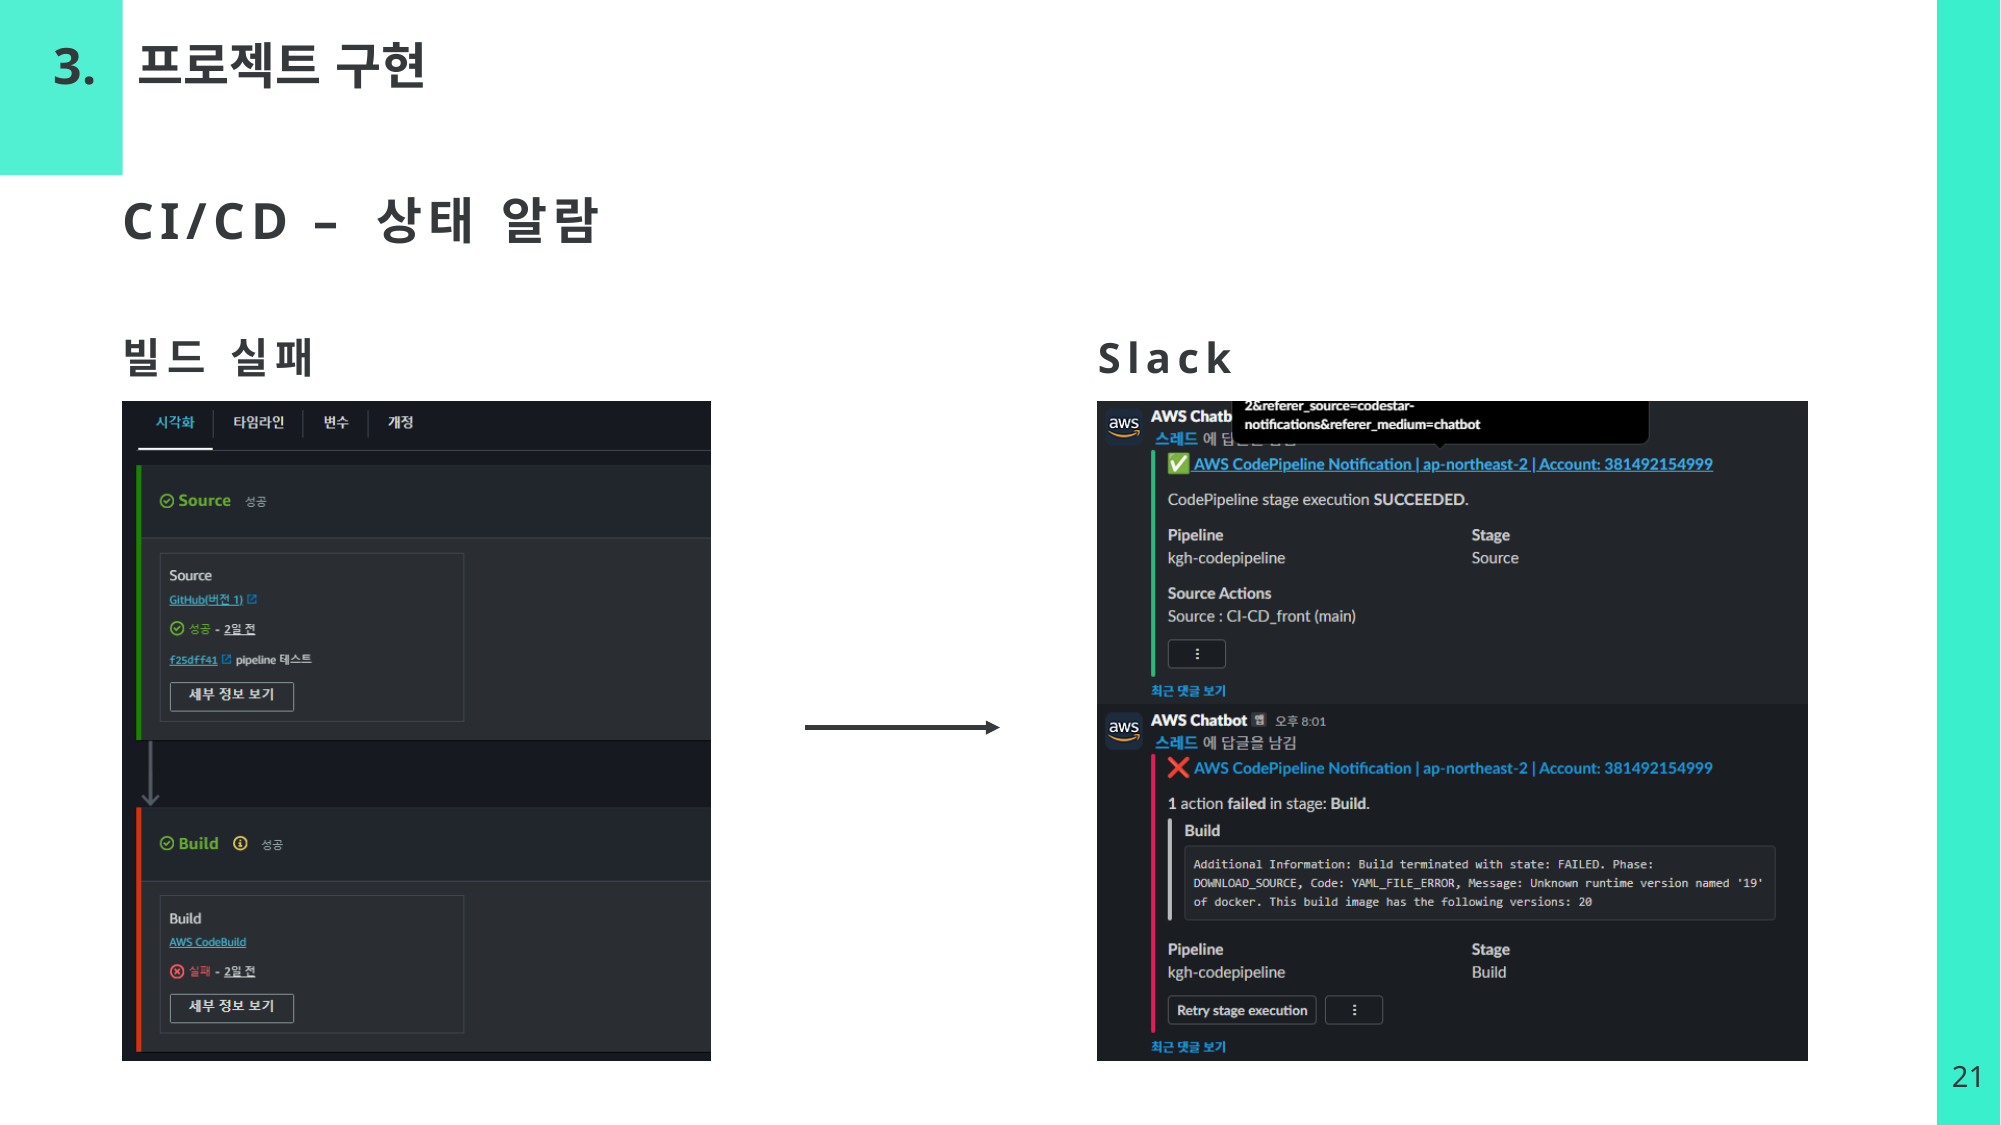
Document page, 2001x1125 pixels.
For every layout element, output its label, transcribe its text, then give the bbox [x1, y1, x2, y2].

text_box CI/CD – 상태 알람 [122, 184, 806, 250]
text_box [0, 0, 123, 175]
text_box 3. [38, 26, 122, 102]
text_box 프로젝트 구현 [122, 26, 560, 102]
text_box 빌드 실패 [122, 316, 518, 382]
slide_number 21 [1922, 1046, 2000, 1110]
picture [122, 401, 711, 1061]
picture [1097, 401, 1808, 1061]
text_box Slack [1097, 316, 1493, 382]
